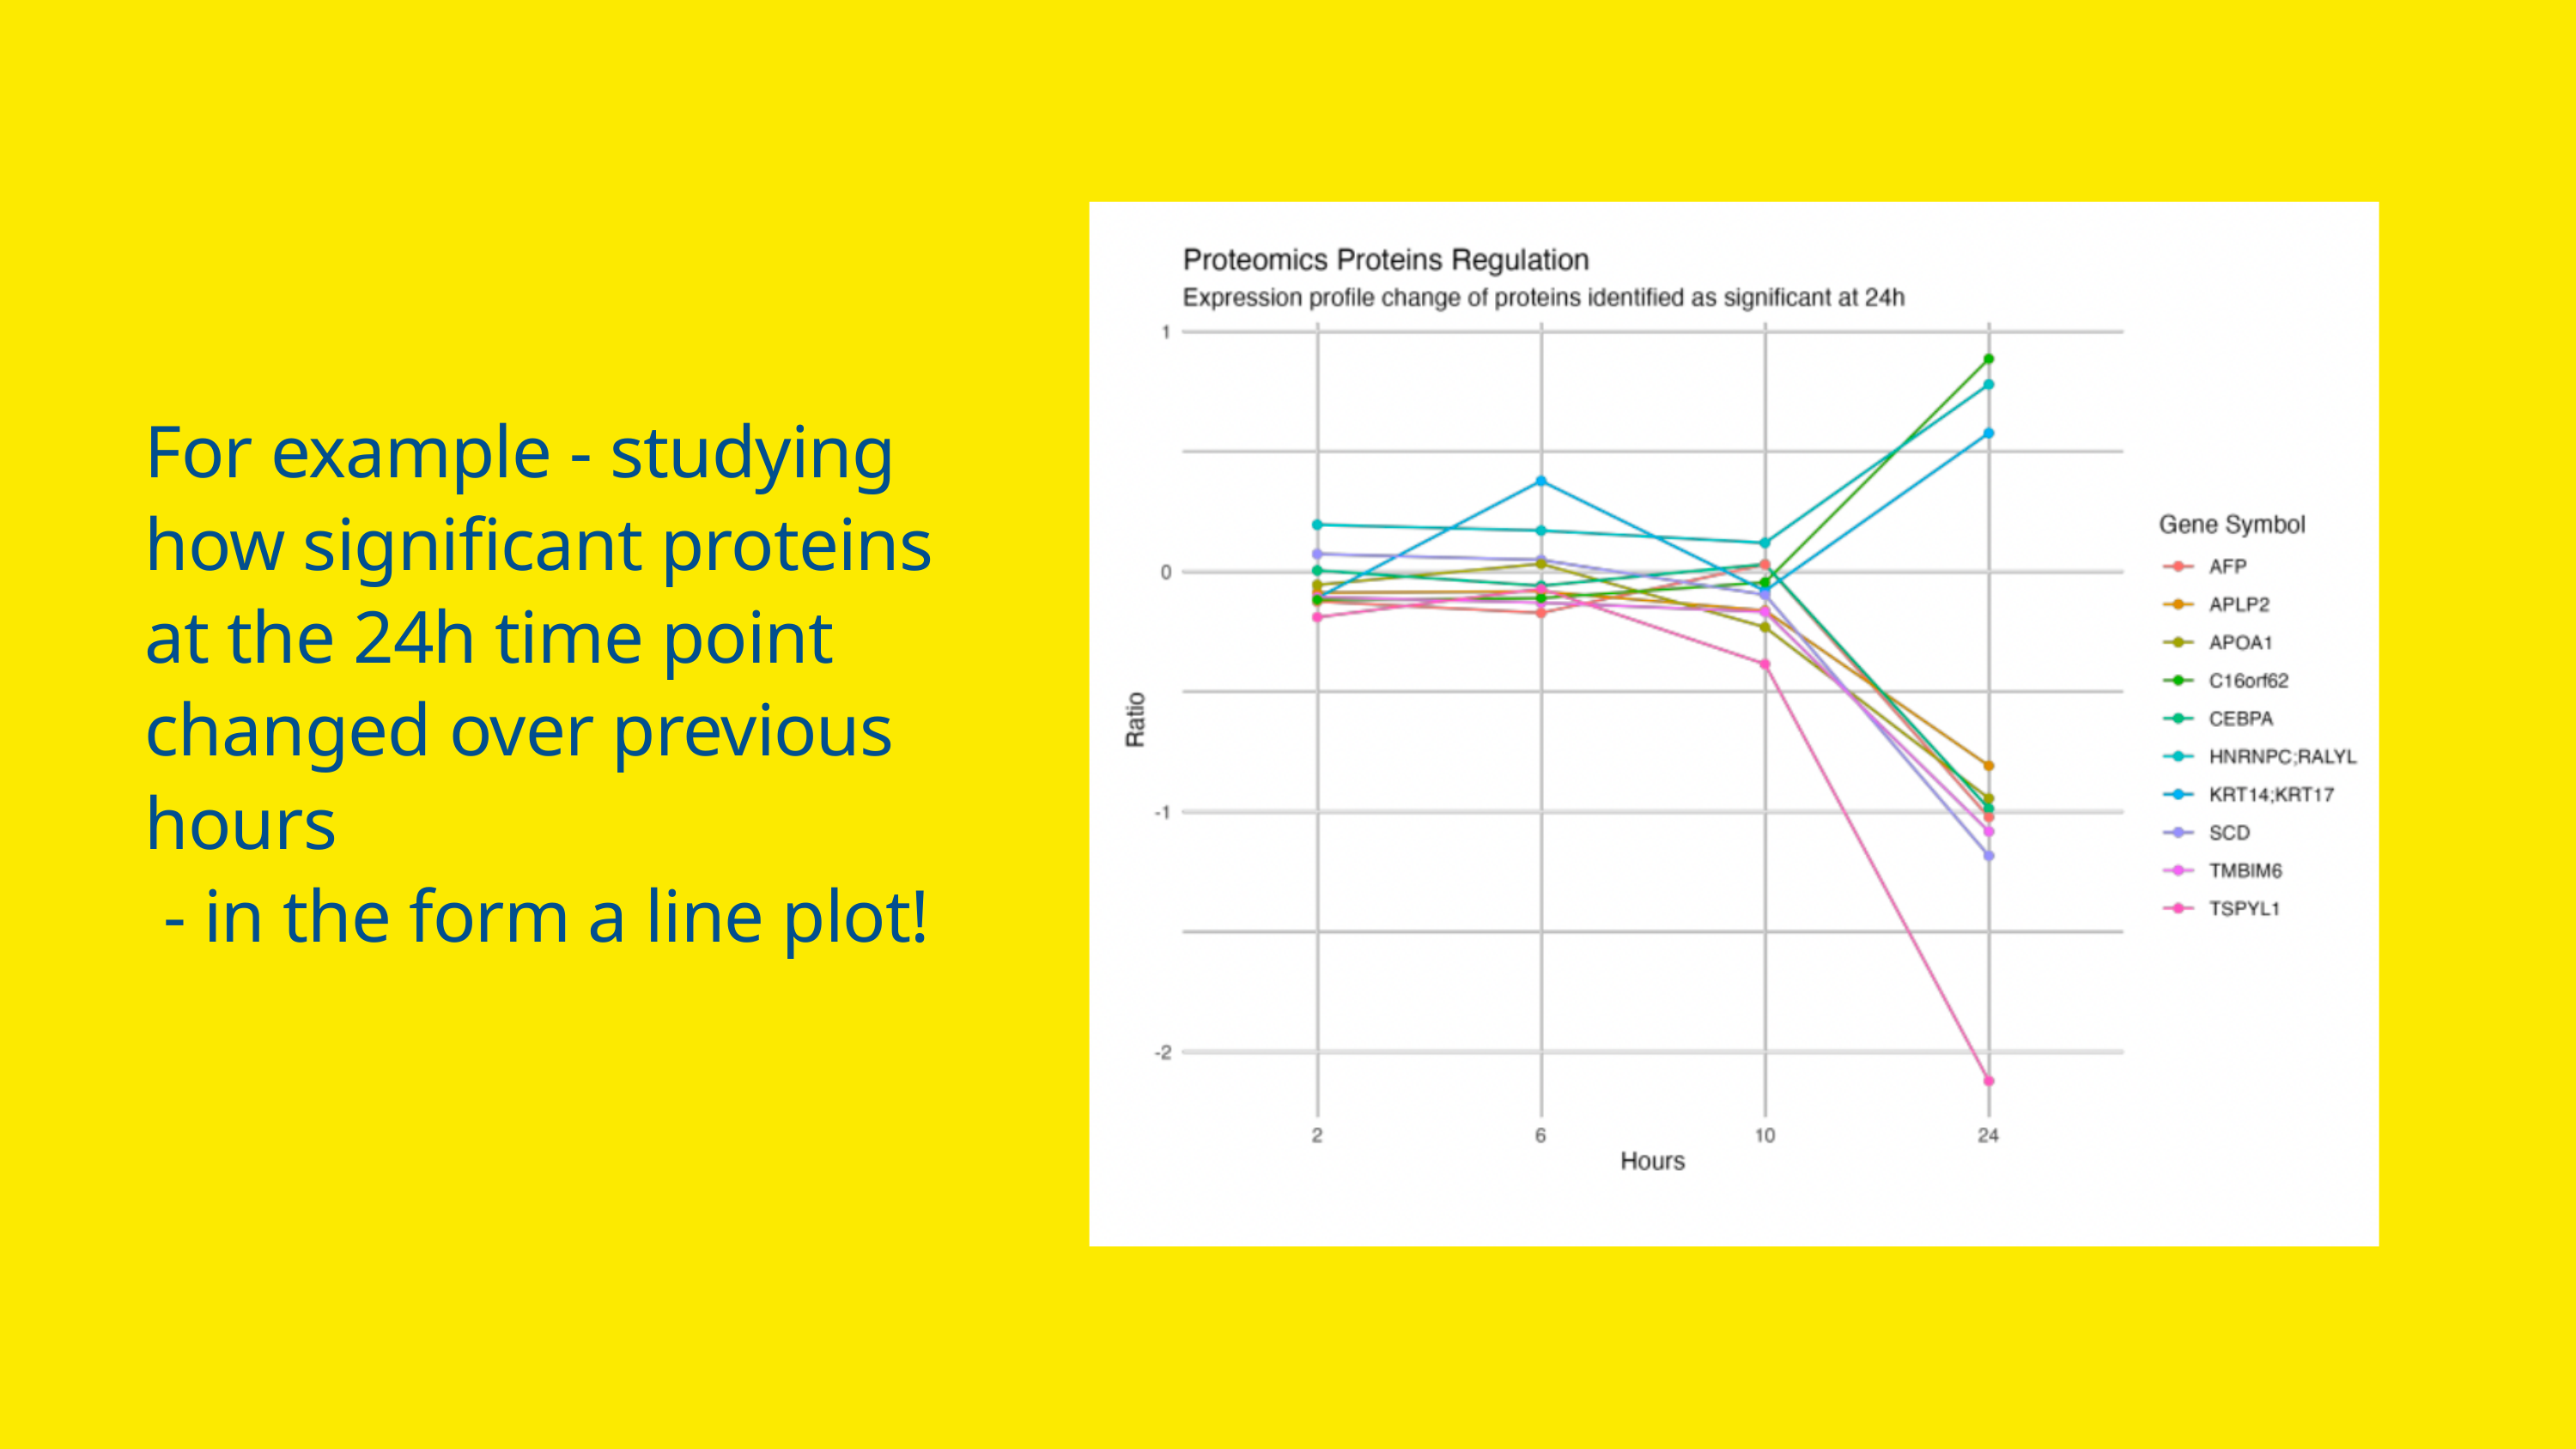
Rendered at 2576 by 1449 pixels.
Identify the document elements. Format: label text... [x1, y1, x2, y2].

text_box For example - studying how significant proteins at the 24h time point changed over previous hours - in the form a line plot! [144, 398, 1012, 957]
text_box [1089, 202, 2379, 1246]
